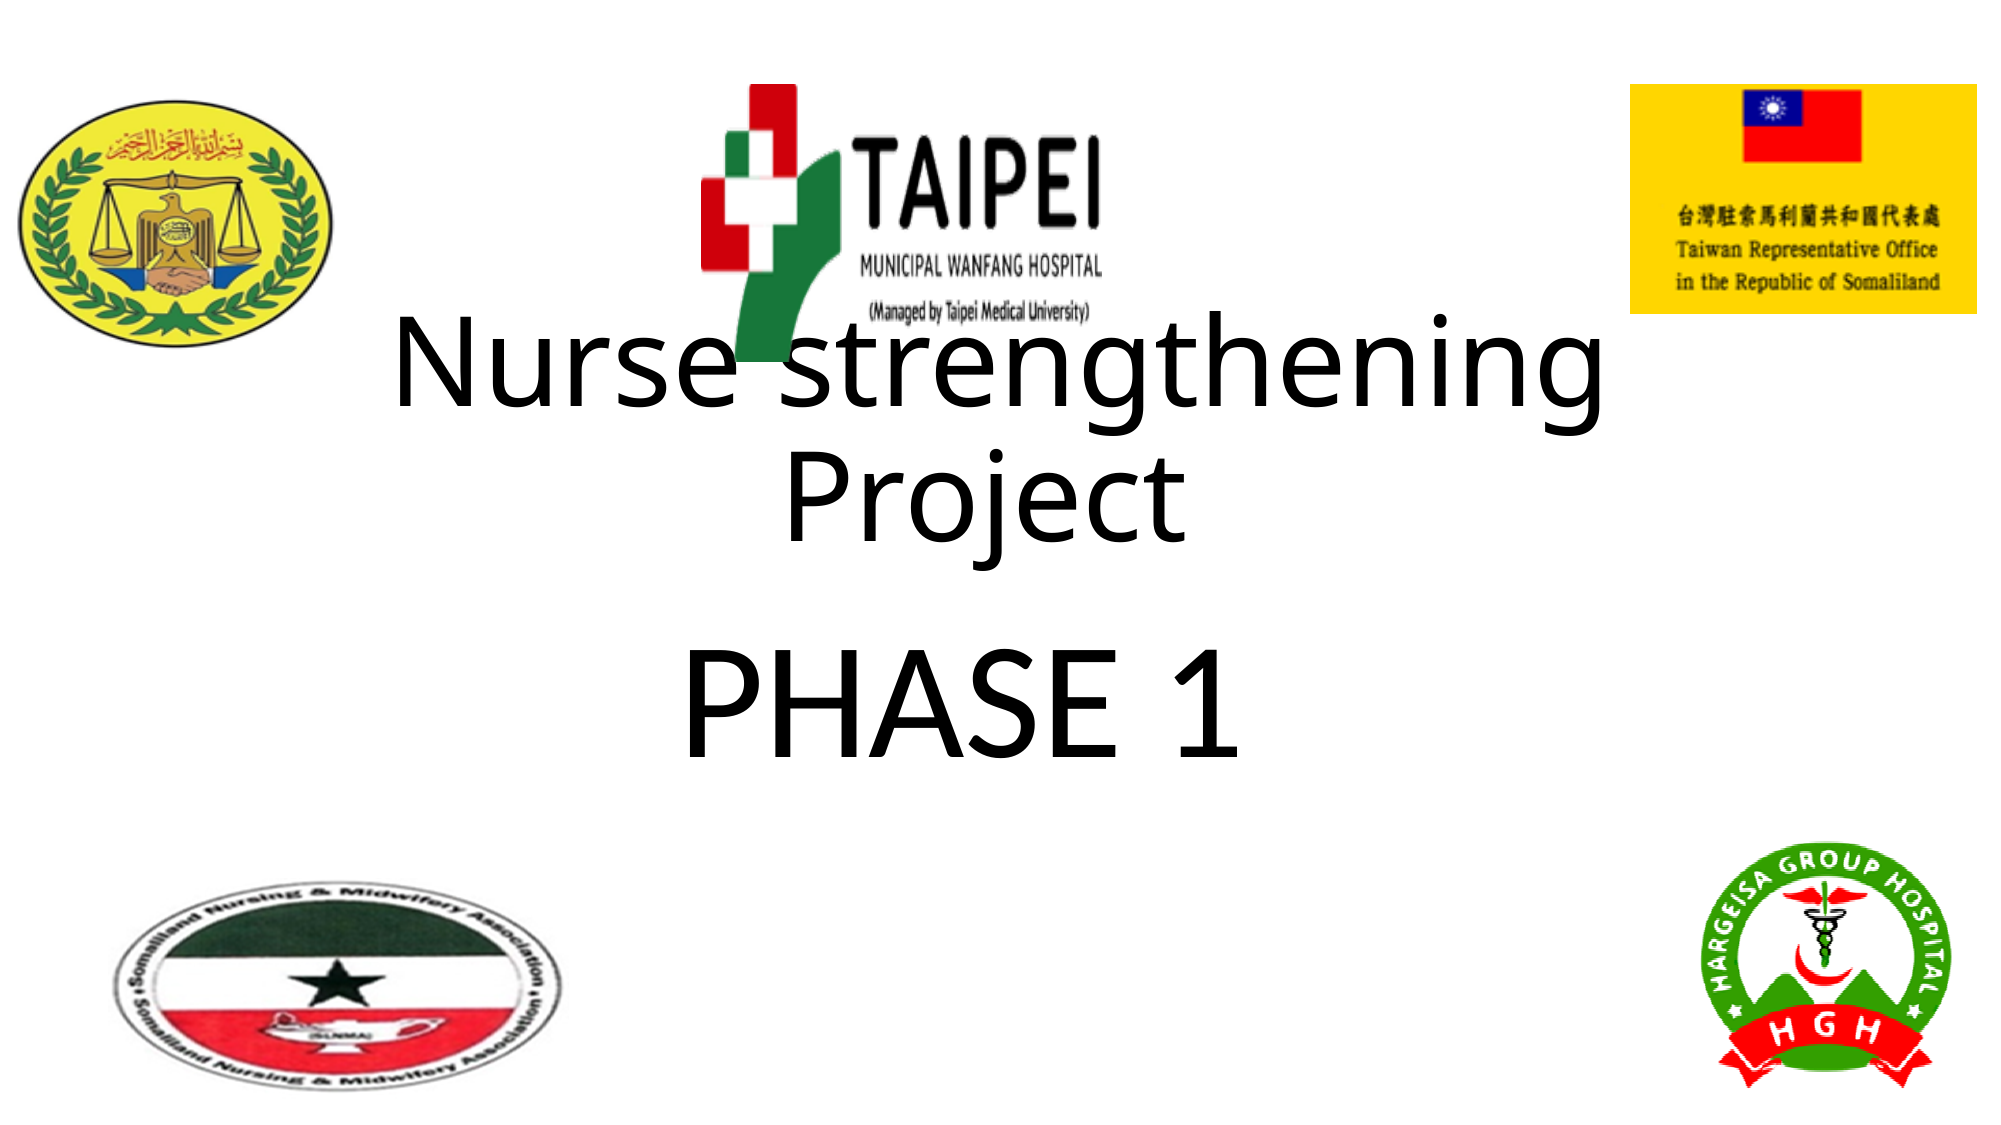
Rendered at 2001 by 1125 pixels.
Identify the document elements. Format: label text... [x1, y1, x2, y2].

picture [701, 84, 1102, 362]
subtitle PHASE 1 [230, 606, 1731, 878]
picture [1630, 84, 1977, 315]
picture [1688, 831, 1976, 1103]
title Nurse strengthening Project [249, 184, 1750, 576]
picture [108, 878, 569, 1104]
picture [12, 96, 339, 351]
